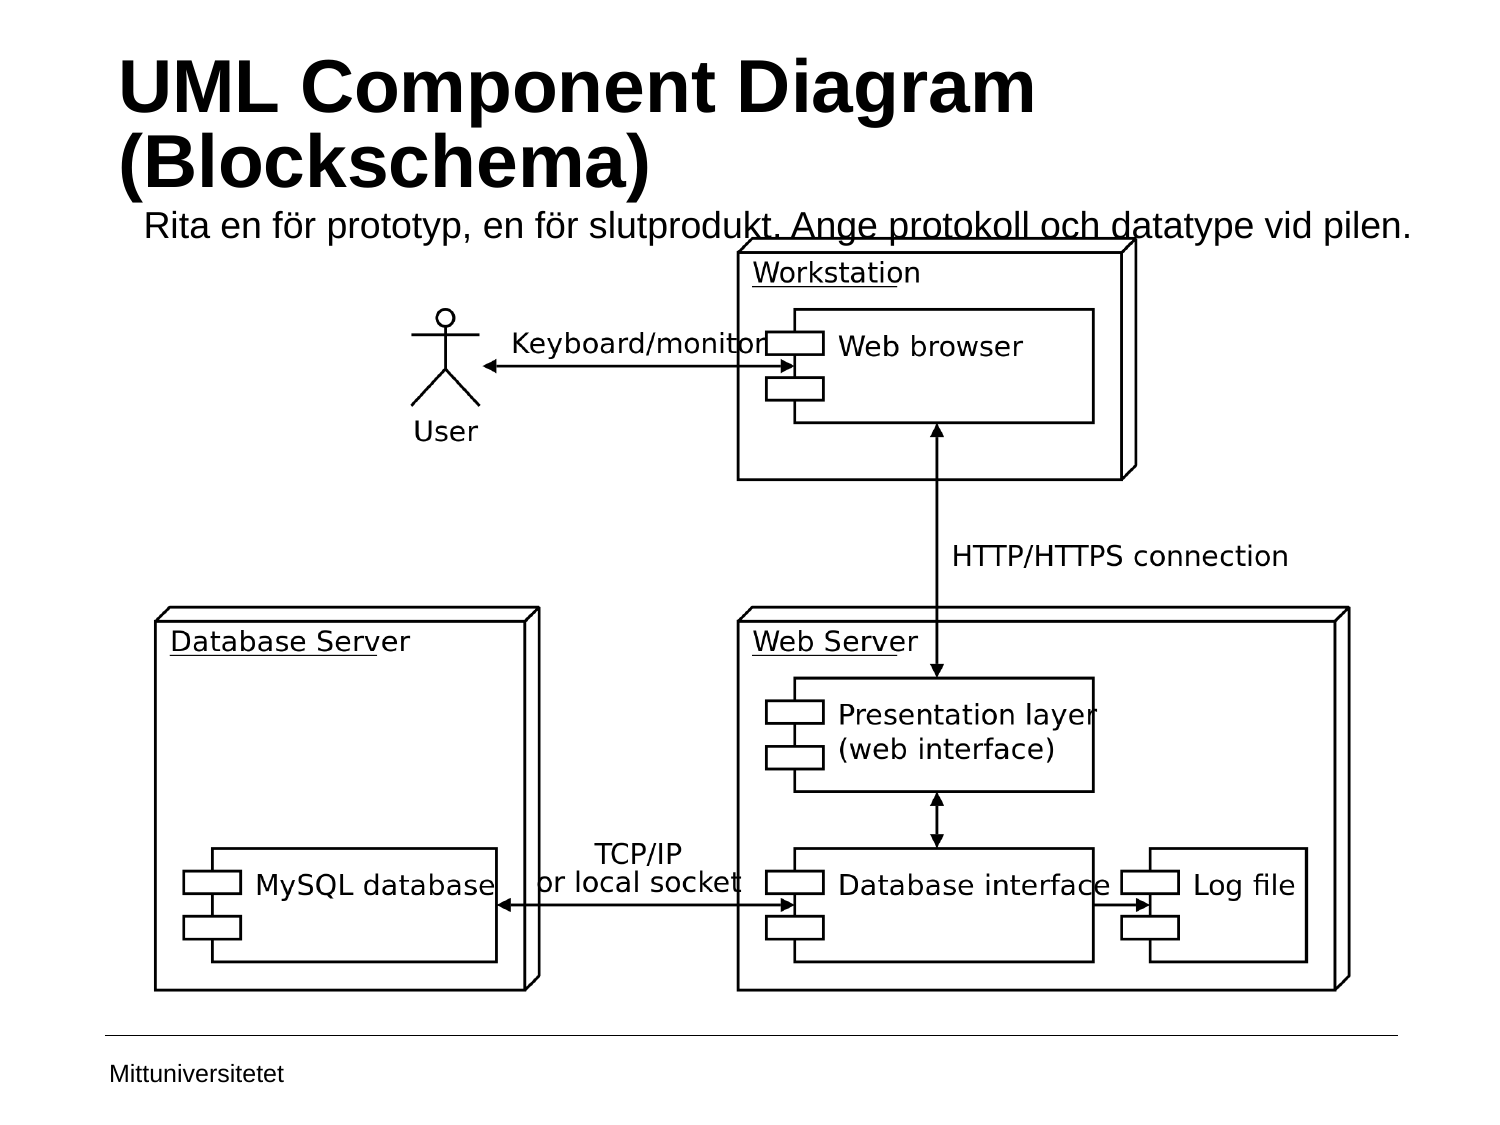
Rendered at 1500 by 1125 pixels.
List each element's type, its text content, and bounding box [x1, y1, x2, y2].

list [141, 224, 1363, 1004]
text_box Rita en för prototyp, en för slutprodukt. Ange protokoll och datatype vid pilen. [128, 193, 1500, 254]
title UML Component Diagram (Blockschema) [103, 44, 1402, 152]
